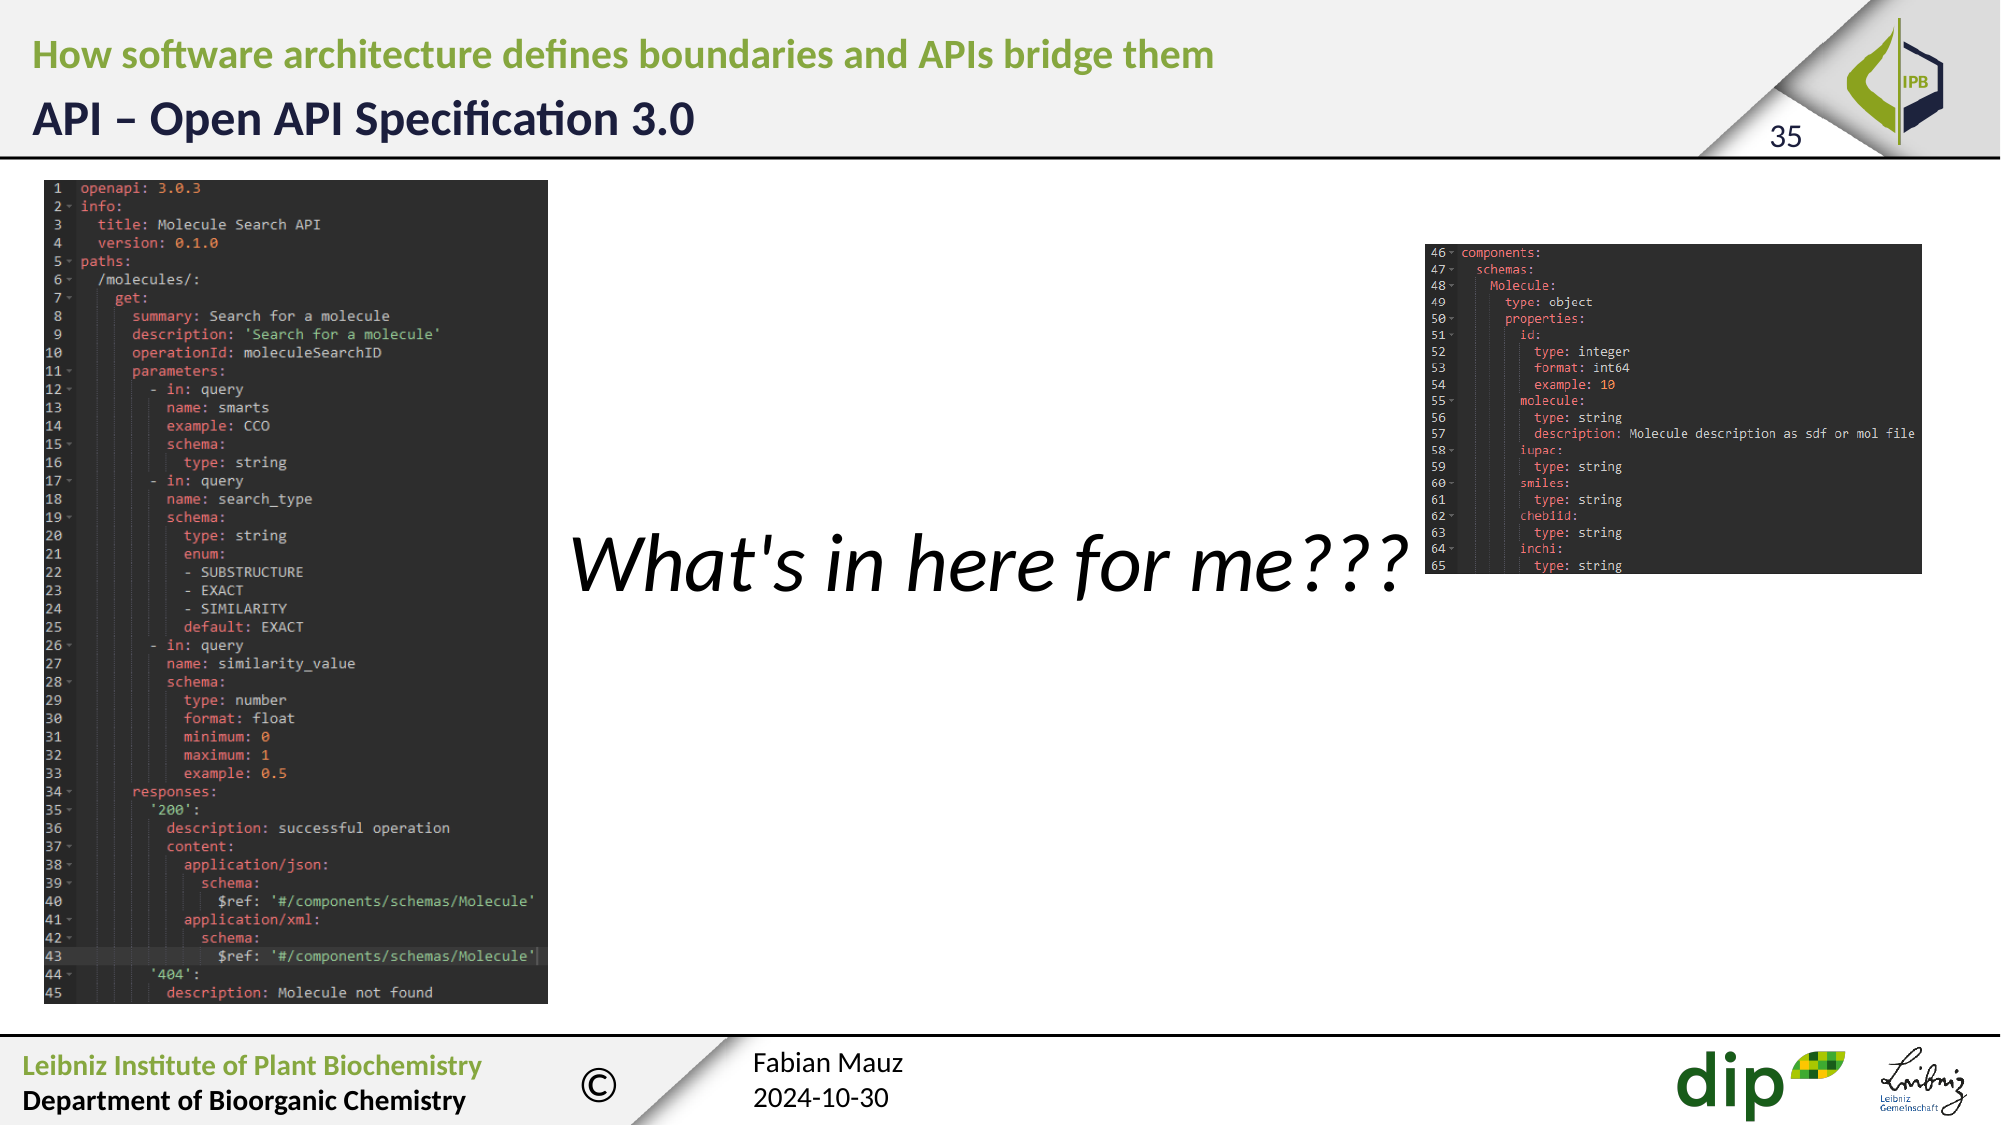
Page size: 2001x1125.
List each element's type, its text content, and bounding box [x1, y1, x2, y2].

list API – Open API Specification 3.0 [17, 79, 1223, 149]
text_box What's in here for me??? [554, 500, 1426, 615]
picture [0, 0, 2001, 1125]
list How software architecture defines boundaries and APIs bridge them [17, 19, 1296, 79]
